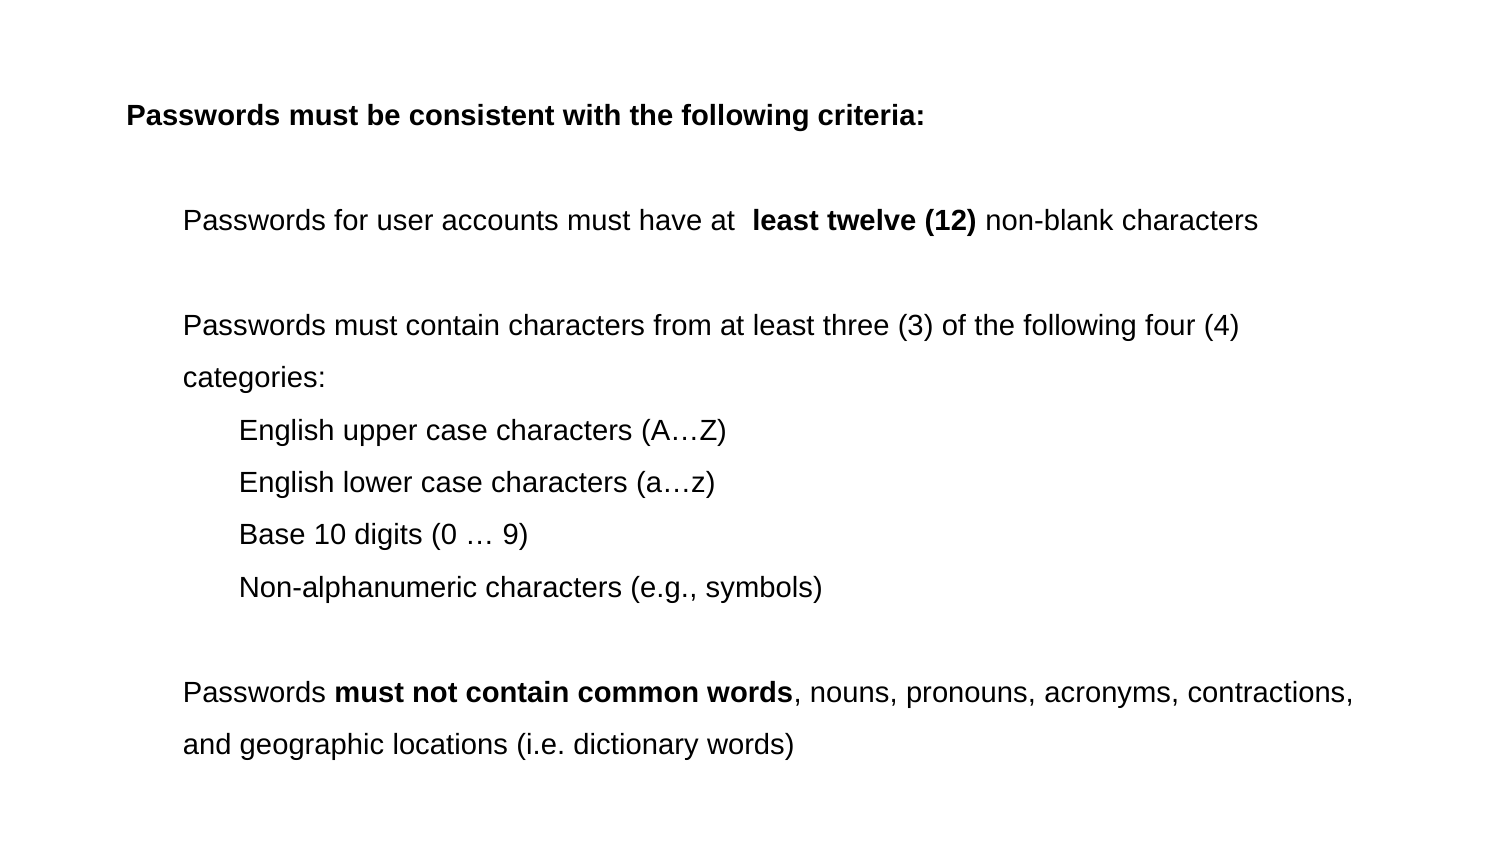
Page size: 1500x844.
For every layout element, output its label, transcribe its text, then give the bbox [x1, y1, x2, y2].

text_box Passwords must be consistent with the following criteria: Passwords for user accounts must have at least twelve (12) non-blank characters Passwords must contain characters from at least three (3) of the following four (4) categories: English upper case characters (A…Z) English lower case characters (a…z) Base 10 digits (0 … 9) Non-alphanumeric characters (e.g., symbols) Passwords must not contain common words, nouns, pronouns, acronyms, contractions, and geographic locations (i.e. dictionary words) [115, 73, 1385, 766]
